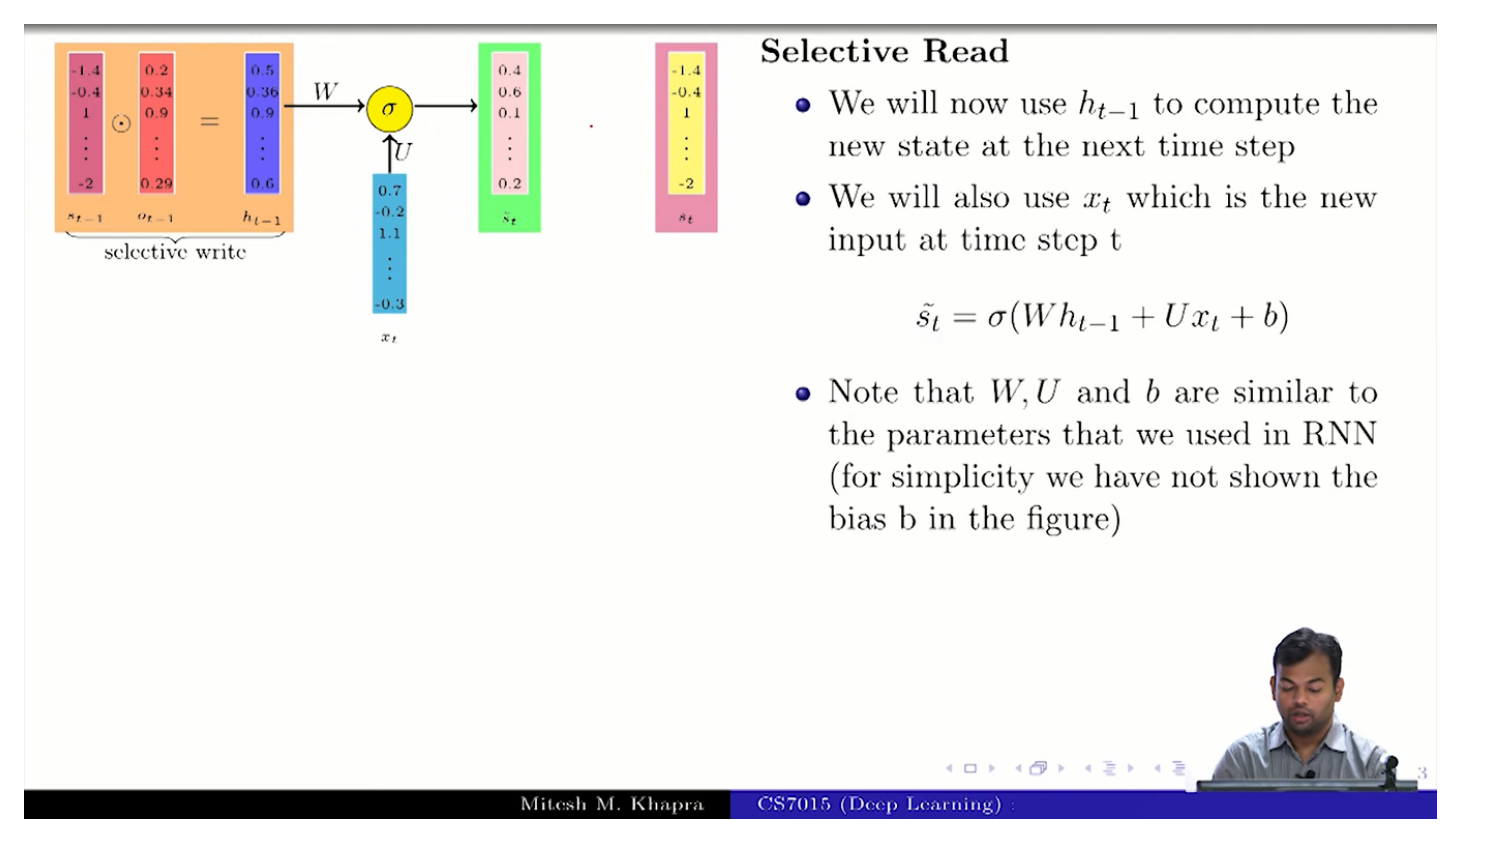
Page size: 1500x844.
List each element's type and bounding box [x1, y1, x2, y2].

picture [24, 24, 1437, 819]
